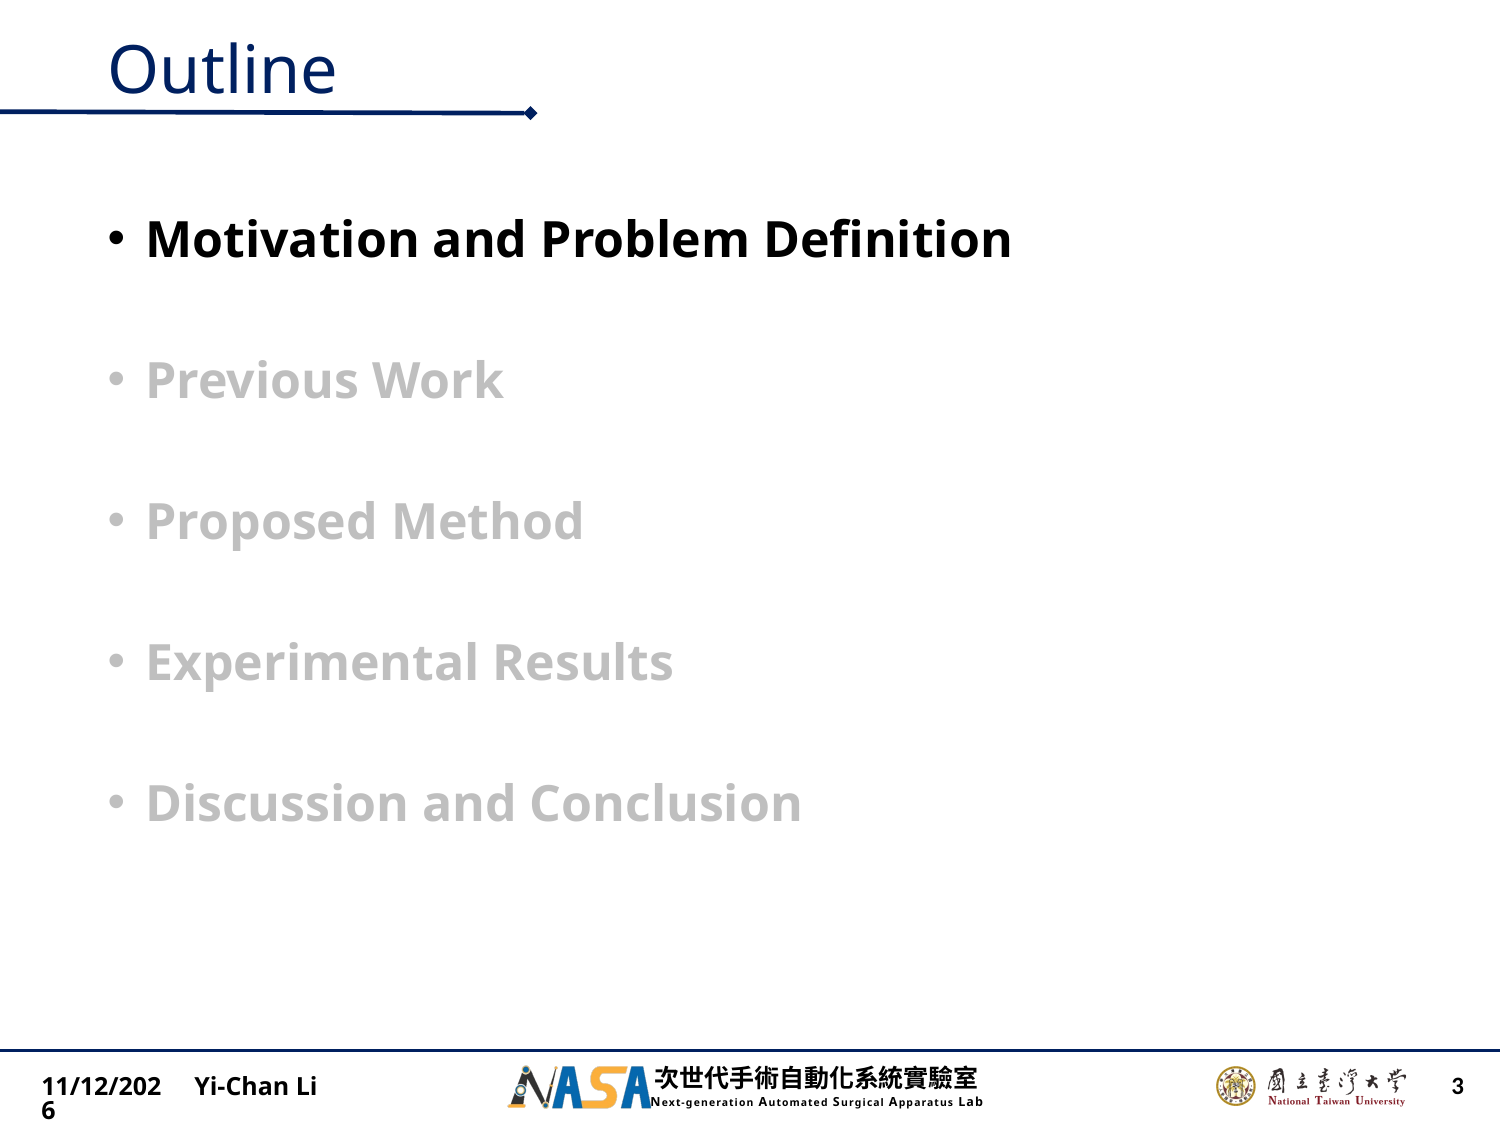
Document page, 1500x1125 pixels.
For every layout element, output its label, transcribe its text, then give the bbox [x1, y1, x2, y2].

picture [504, 1062, 654, 1113]
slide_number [26, 1062, 180, 1104]
slide_number 3 [1417, 1047, 1479, 1123]
title Outline [92, 32, 1228, 111]
picture [1213, 1060, 1411, 1113]
list Motivation and Problem Definition Previous Work Proposed Method Experimental Results Discussion and Conclusion [92, 140, 1418, 1049]
